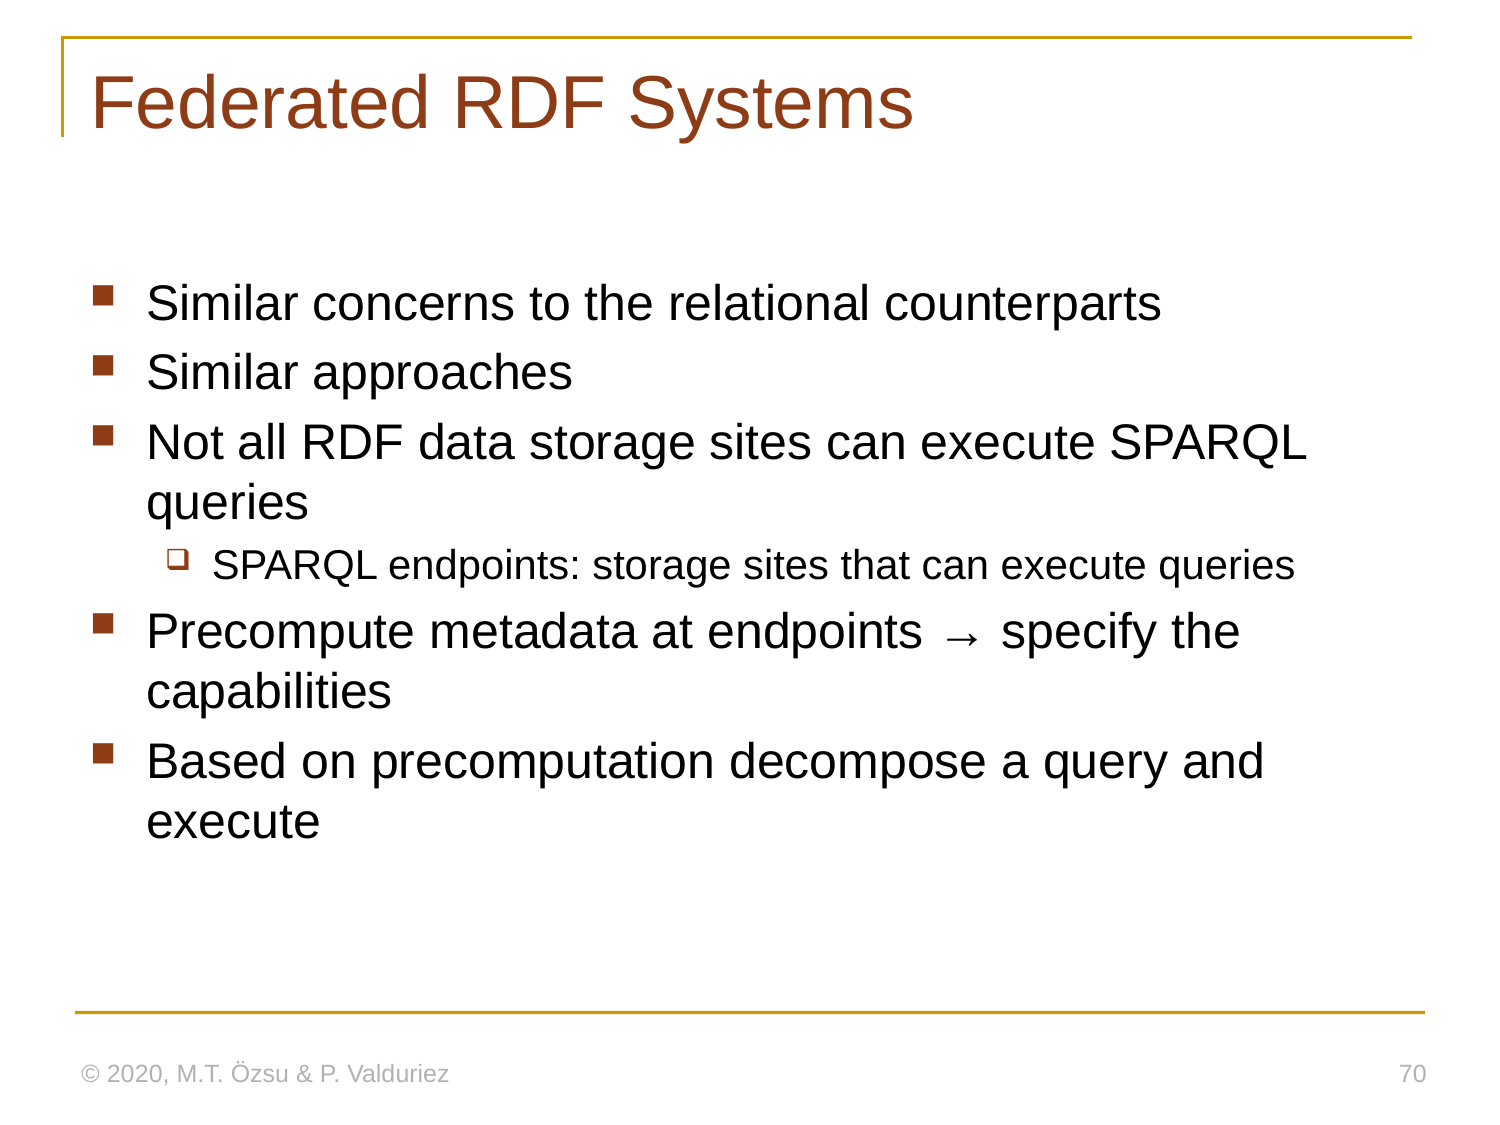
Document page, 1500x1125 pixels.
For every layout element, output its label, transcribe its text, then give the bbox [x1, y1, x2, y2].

list Similar concerns to the relational counterparts Similar approaches Not all RDF data storage sites can execute SPARQL queries SPARQL endpoints: storage sites that can execute queries Precompute metadata at endpoints → specify the capabilities Based on precomputation decompose a query and execute [74, 262, 1426, 1006]
title Federated RDF Systems [74, 45, 1426, 233]
footer © 2020, M.T. Özsu & P. Valduriez [66, 1042, 573, 1103]
slide_number 70 [1104, 1042, 1442, 1103]
